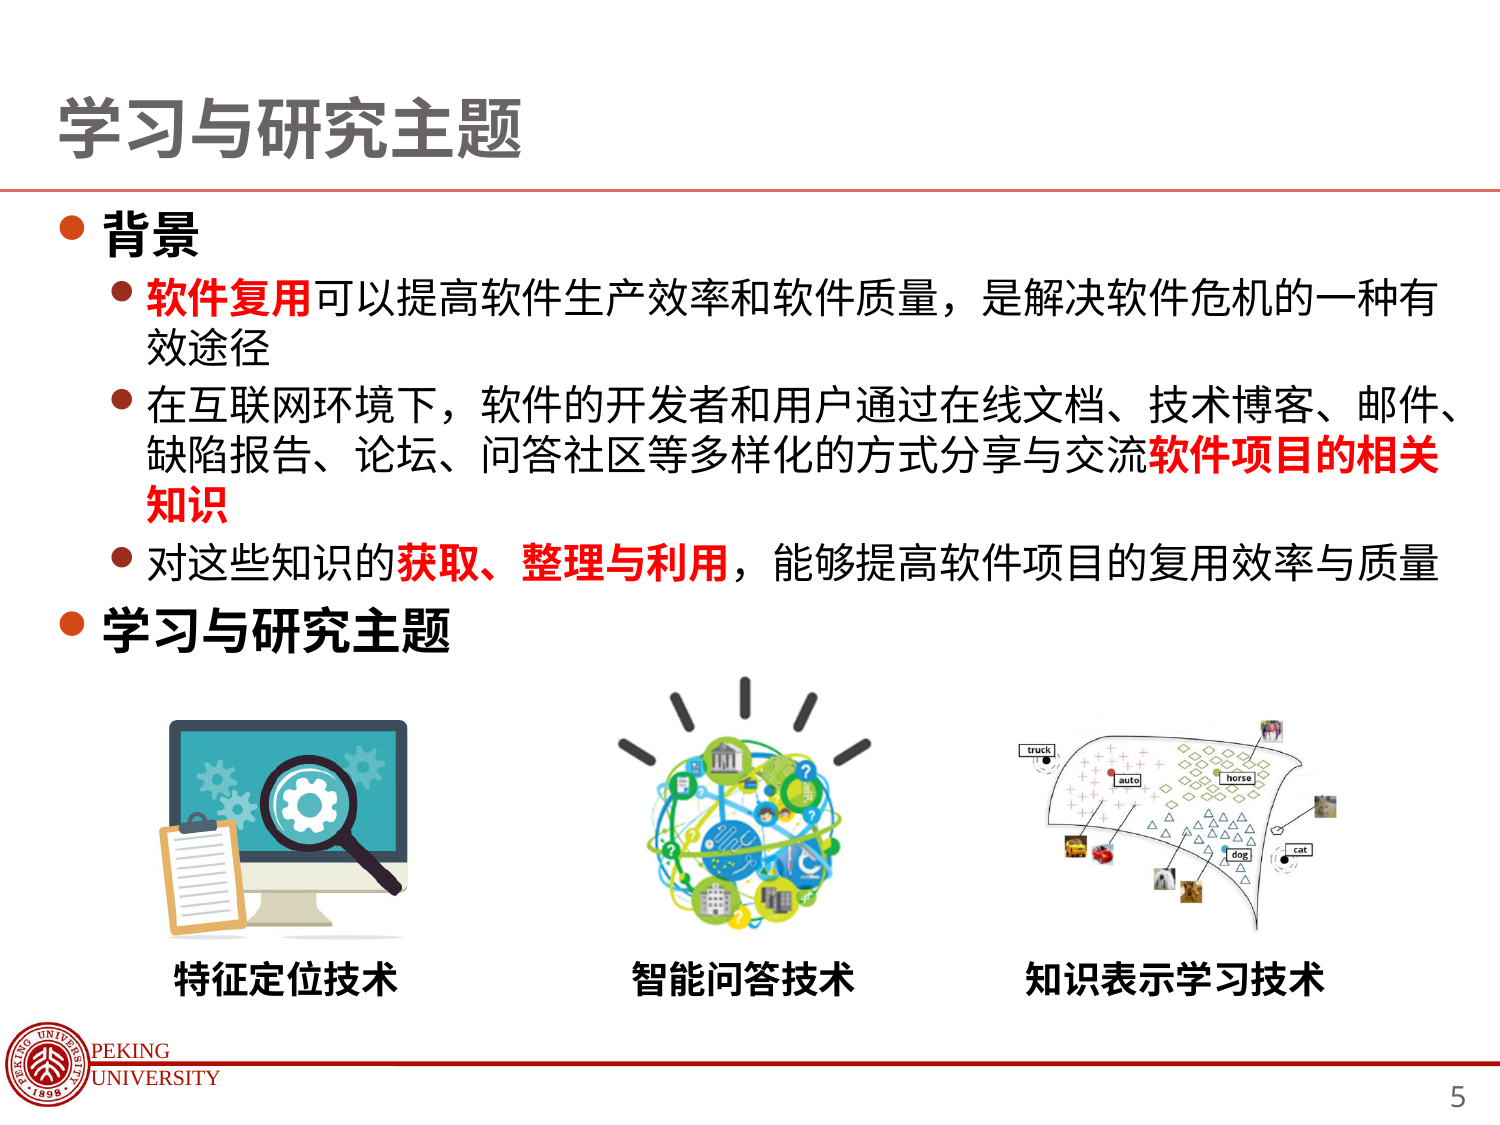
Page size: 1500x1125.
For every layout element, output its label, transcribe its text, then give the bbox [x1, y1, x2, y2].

list 背景 软件复用可以提高软件生产效率和软件质量，是解决软件危机的一种有效途径 在互联网环境下，软件的开发者和用户通过在线文档、技术博客、邮件、缺陷报告、论坛、问答社区等多样化的方式分享与交流软件项目的相关知识 对这些知识的获取、整理与利用，能够提高软件项目的复用效率与质量 学习与研究主题 [41, 196, 1459, 1047]
picture [0, 1016, 95, 1111]
slide_number 5 [1435, 1070, 1500, 1125]
title 学习与研究主题 [41, 19, 1459, 183]
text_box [156, 668, 1344, 1010]
